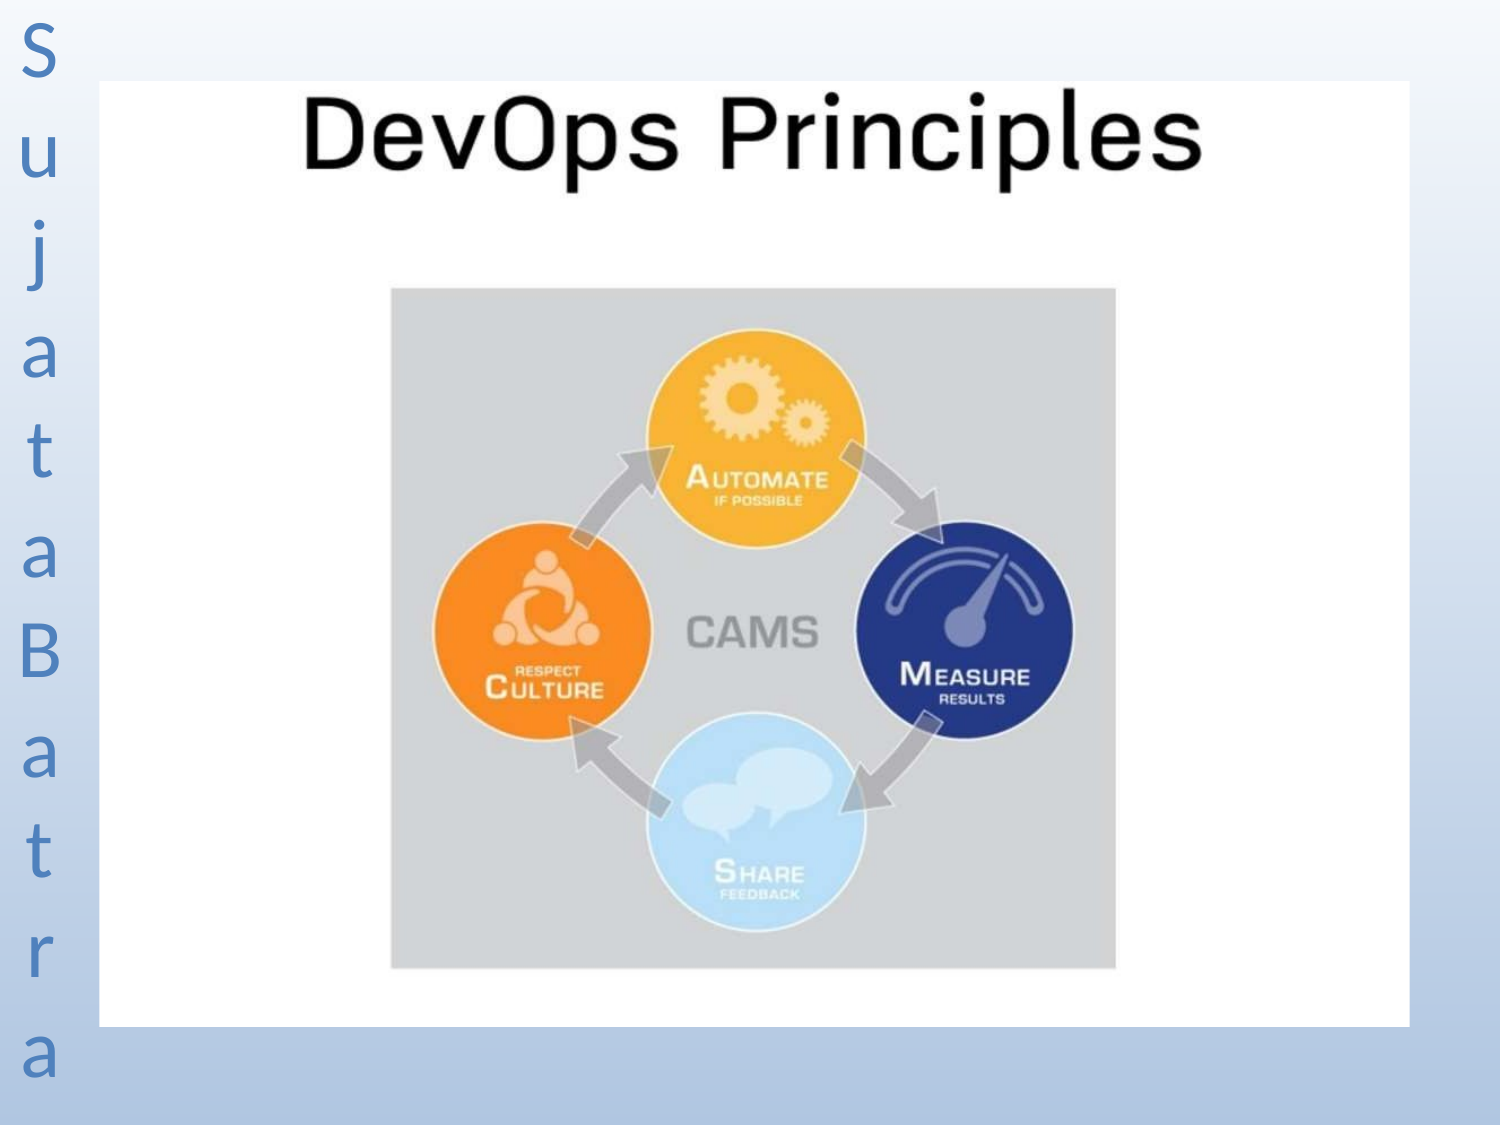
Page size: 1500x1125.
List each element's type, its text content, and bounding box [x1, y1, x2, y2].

text_box Sujata Batra [0, 0, 80, 1102]
text_box [99, 81, 1410, 1027]
